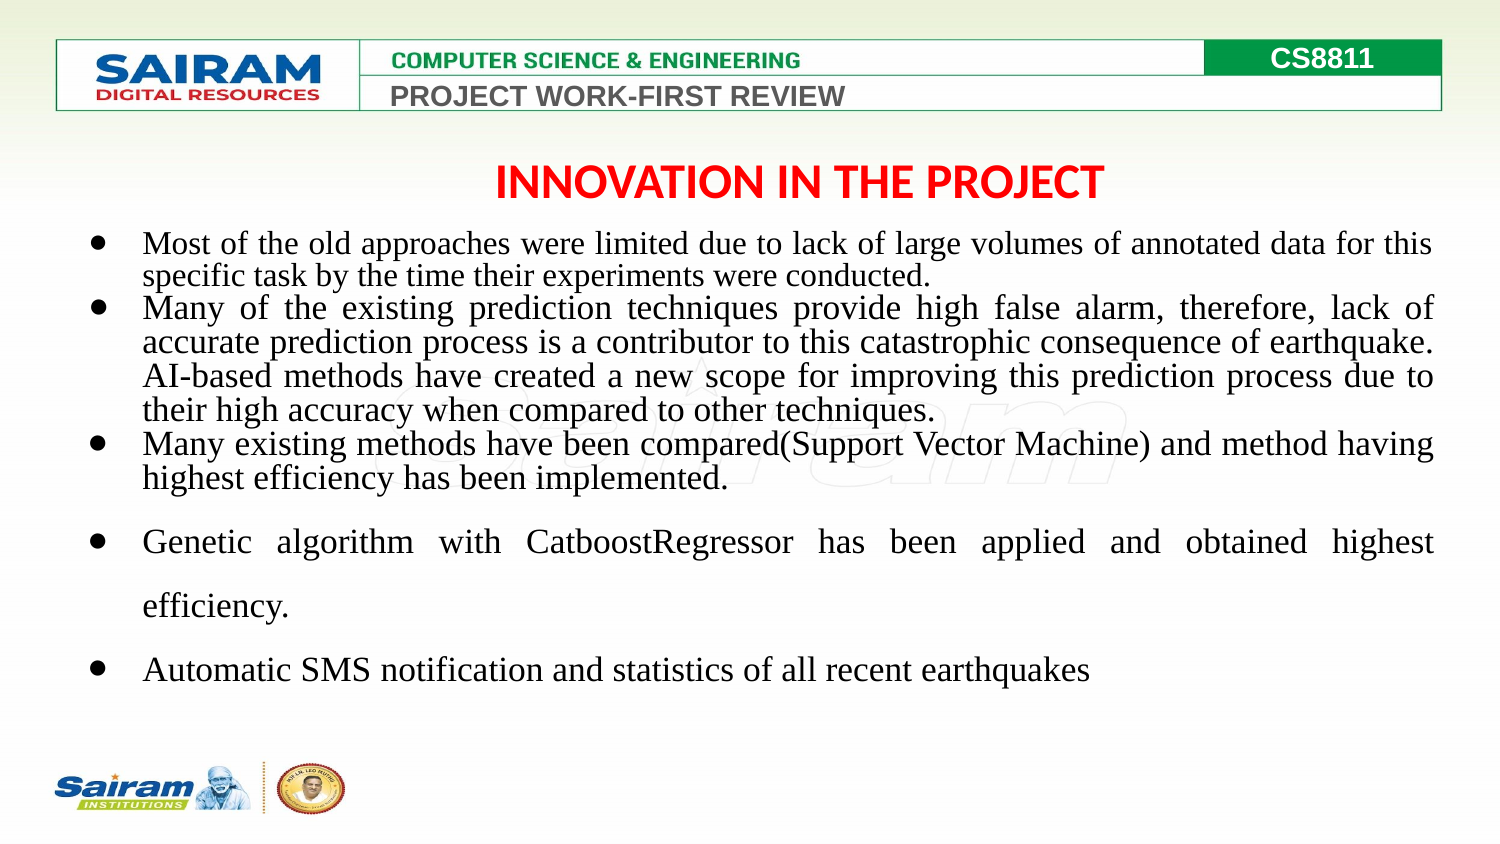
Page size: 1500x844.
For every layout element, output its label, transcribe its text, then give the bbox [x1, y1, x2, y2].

picture [0, 0, 1500, 844]
text_box INNOVATION IN THE PROJECT [317, 141, 1283, 218]
text_box CS8811 [1200, 39, 1436, 75]
text_box PROJECT WORK-FIRST REVIEW [374, 77, 1411, 113]
text_box Most of the old approaches were limited due to lack of large volumes of annotated data for this specific task by the time their experiments were conducted. Many of the existing prediction techniques provide high false alarm, therefore, lack of accurate prediction process is a contributor to this catastrophic consequence of earthquake. AI-based methods have created a new scope for improving this prediction process due to their high accuracy when compared to other techniques. Many existing methods have been compared(Support Vector Machine) and method having highest efficiency has been implemented. Genetic algorithm with CatboostRegressor has been applied and obtained highest efficiency. Automatic SMS notification and statistics of all recent earthquakes [52, 131, 1450, 781]
